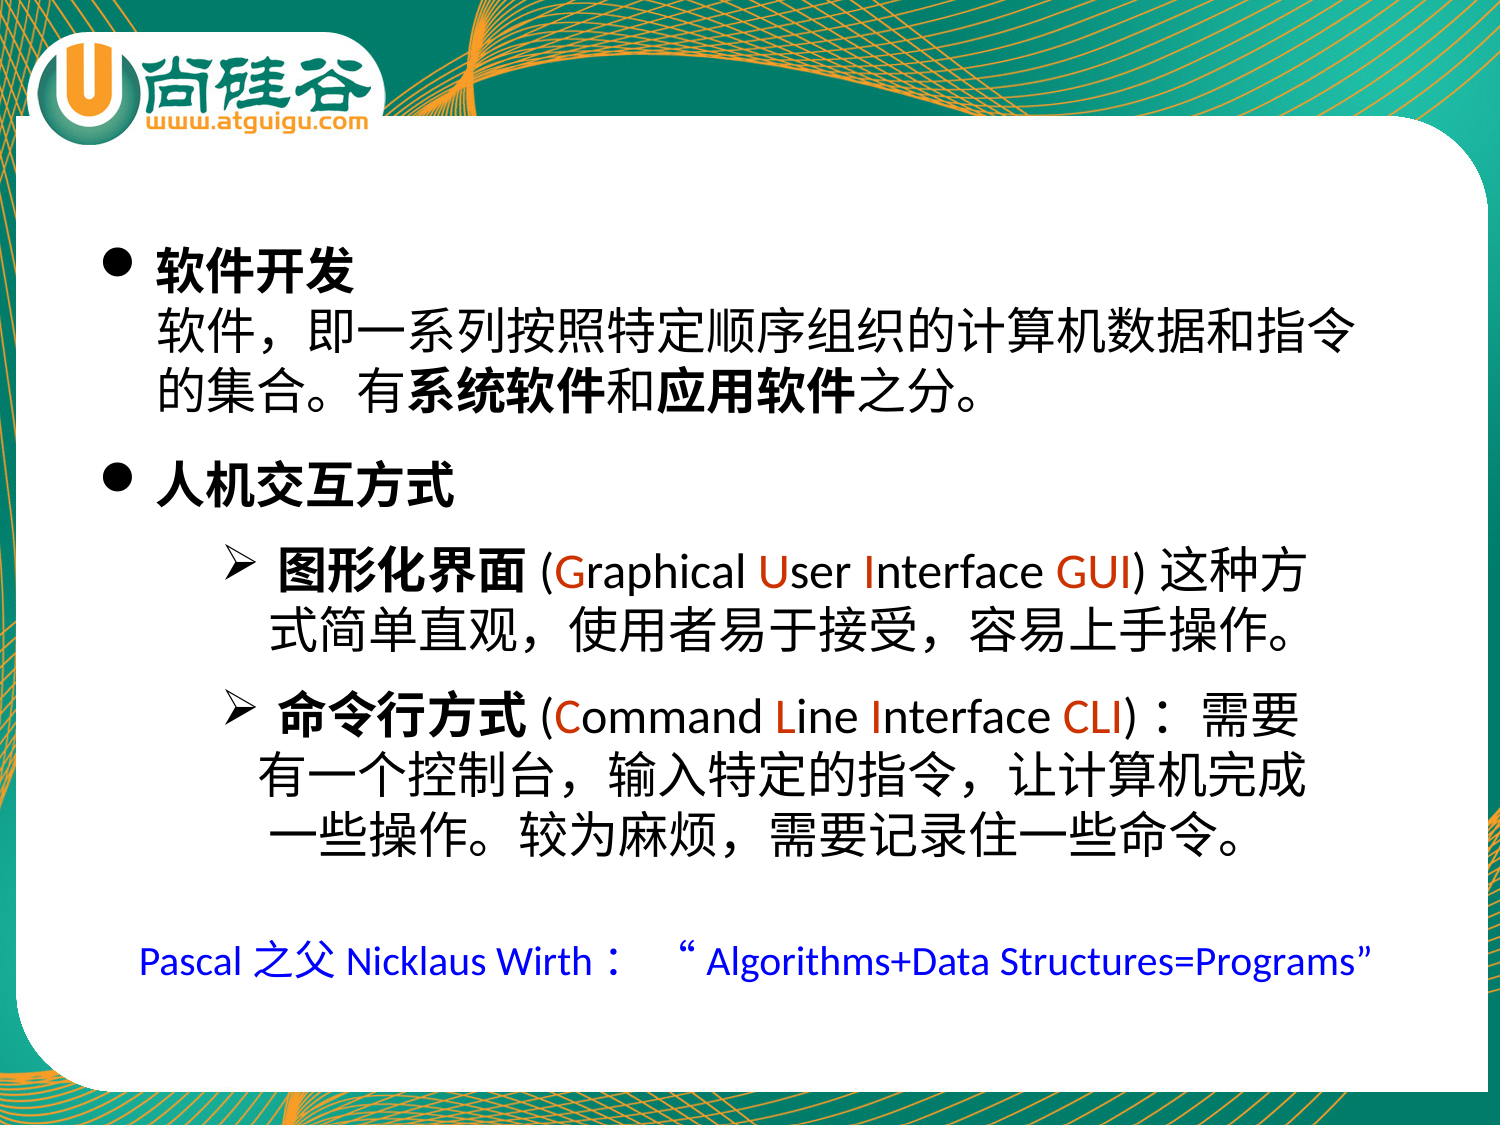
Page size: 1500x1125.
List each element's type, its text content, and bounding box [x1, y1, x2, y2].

text_box 软件开发 软件，即一系列按照特定顺序组织的计算机数据和指令 的集合。有系统软件和应用软件之分。 人机交互方式 图形化界面(Graphical User Interface GUI)这种方 式简单直观，使用者易于接受，容易上手操作。 命令行方式(Command Line Interface CLI)：需要 有一个控制台，输入特定的指令，让计算机完成 一些操作。较为麻烦，需要记录住一些命令。 [84, 231, 1388, 872]
text_box Pascal之父Nicklaus Wirth： “Algorithms+Data Structures=Programs” [123, 926, 1424, 992]
picture [0, 0, 1500, 1125]
